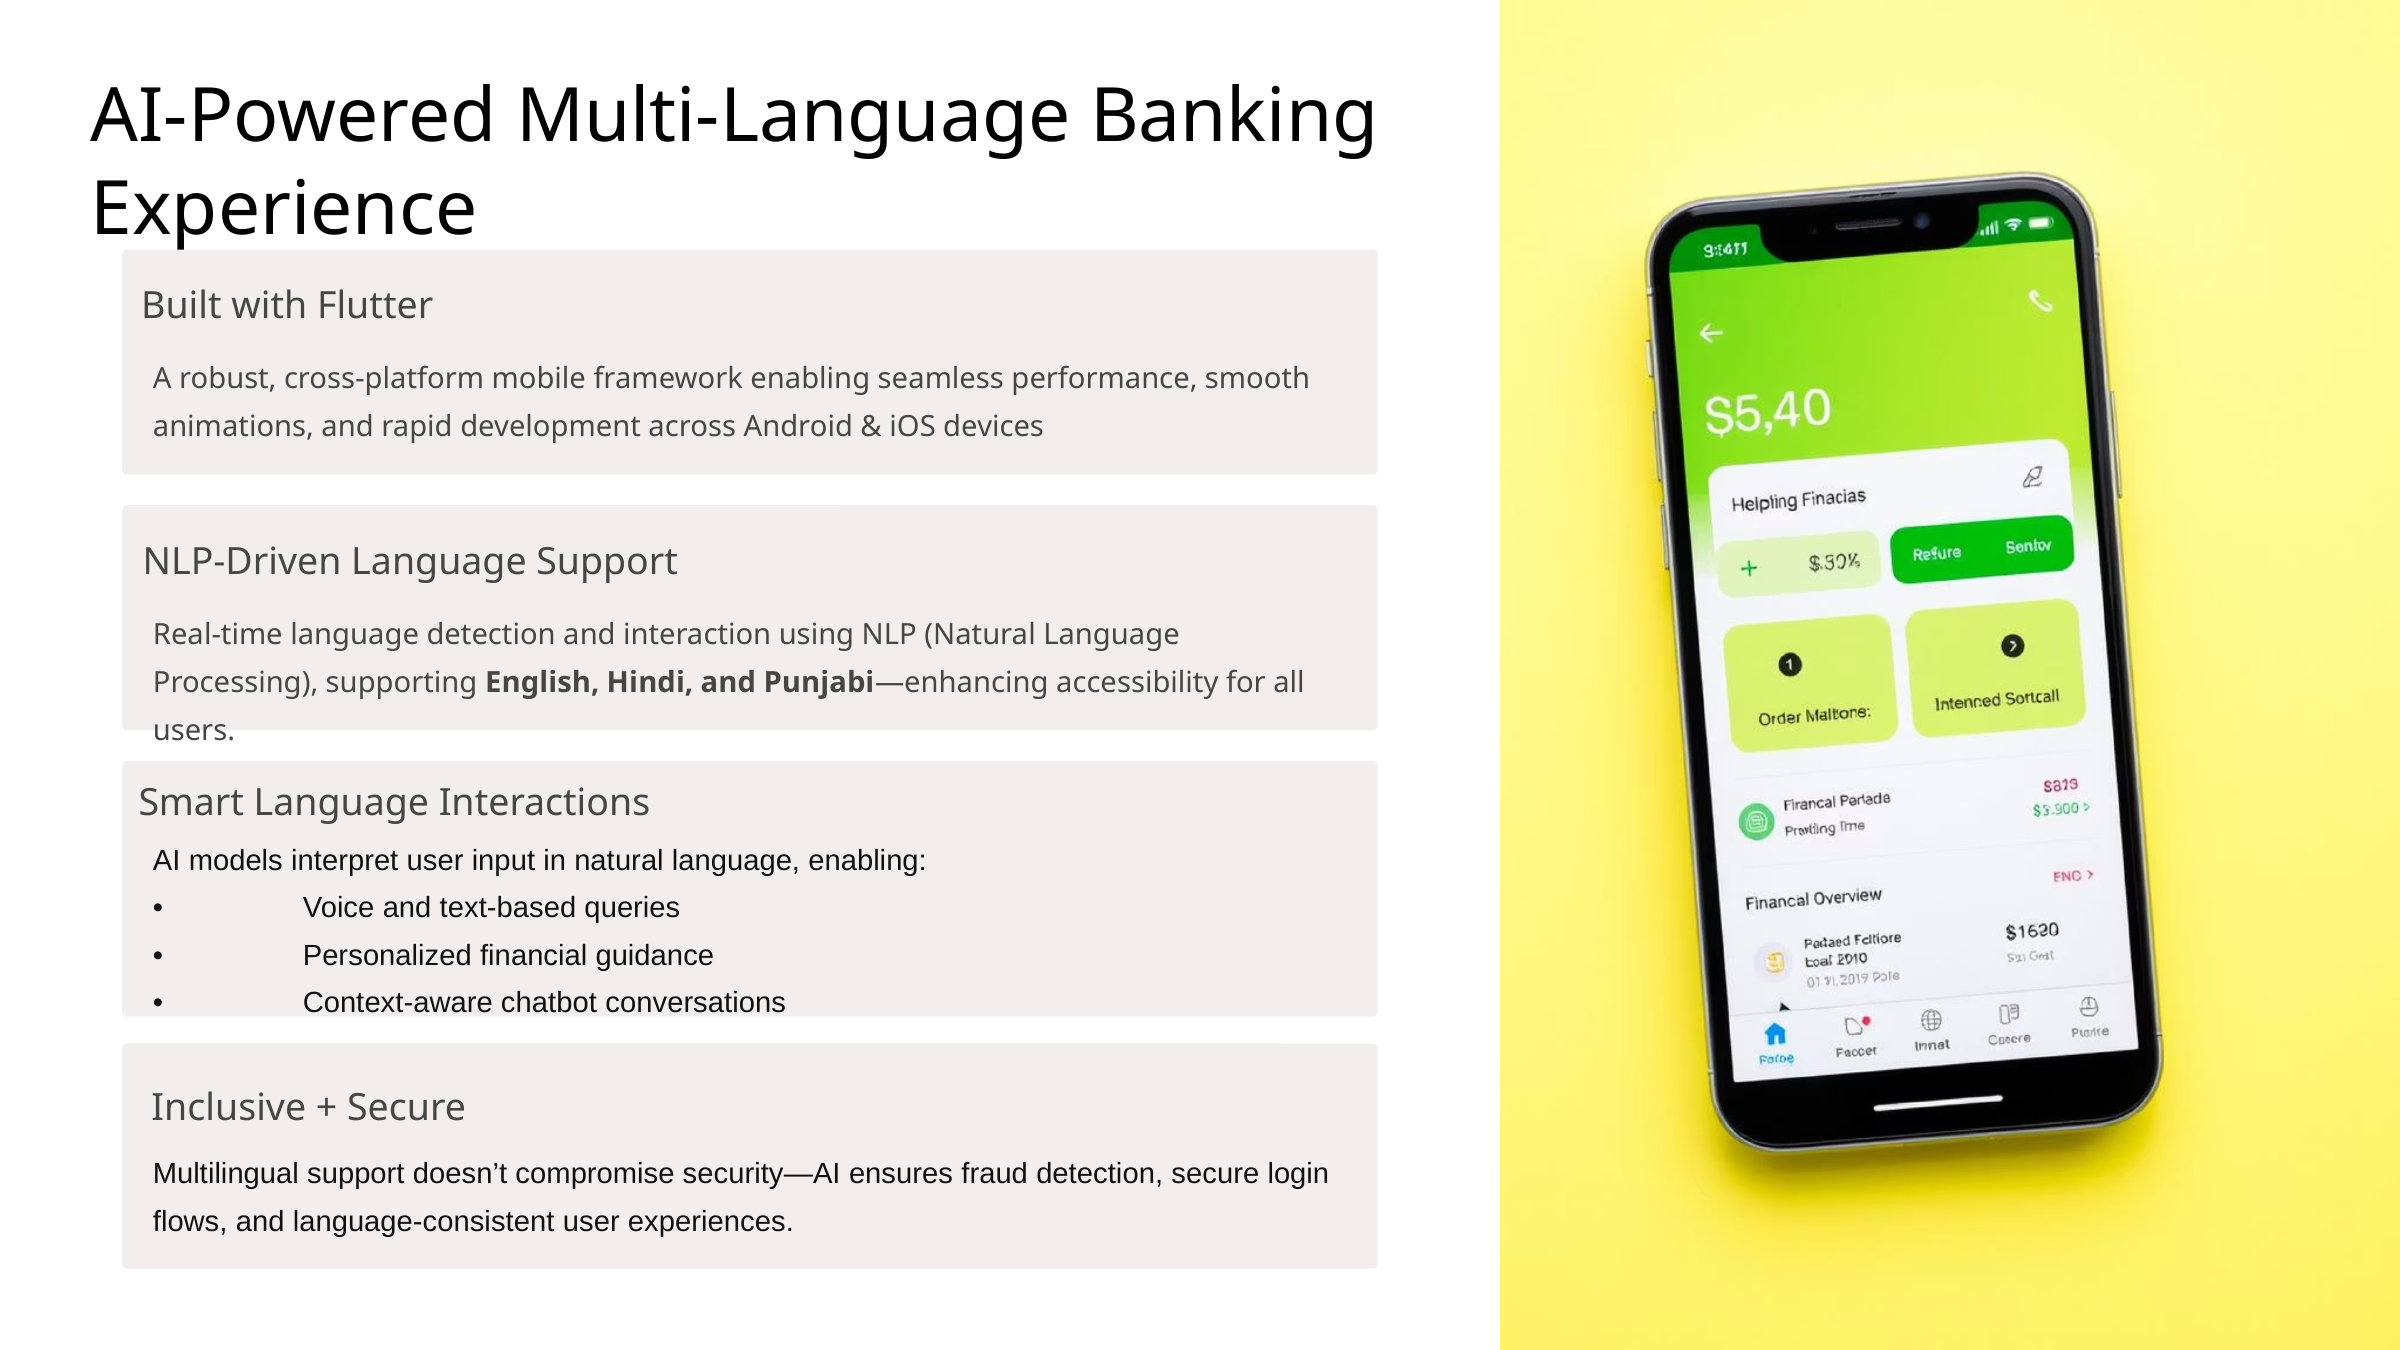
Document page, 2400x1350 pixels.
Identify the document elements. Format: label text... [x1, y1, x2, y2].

text_box [122, 249, 1378, 475]
text_box [122, 505, 1378, 731]
text_box Smart Language Interactions [138, 776, 651, 823]
text_box [122, 760, 1378, 1017]
text_box AI models interpret user input in natural language, enabling: • Voice and text-based queries • Personalized financial guidance • Context-aware chatbot conversations [152, 829, 1348, 1018]
picture [1499, 0, 2400, 1350]
text_box NLP-Driven Language Support [142, 535, 679, 582]
text_box Multilingual support doesn’t compromise security—AI ensures fraud detection, secure login flows, and language-consistent user experiences. [152, 1142, 1348, 1237]
text_box [122, 1043, 1378, 1269]
text_box Real-time language detection and interaction using NLP (Natural Language Processing), supporting English, Hindi, and Punjabi—enhancing accessibility for all users. [152, 602, 1348, 746]
text_box AI-Powered Multi-Language Banking Experience [90, 62, 1399, 250]
text_box Built with Flutter [141, 280, 434, 326]
text_box A robust, cross-platform mobile framework enabling seamless performance, smooth animations, and rapid development across Android & iOS devices [152, 346, 1348, 442]
text_box Inclusive + Secure [151, 1082, 467, 1129]
